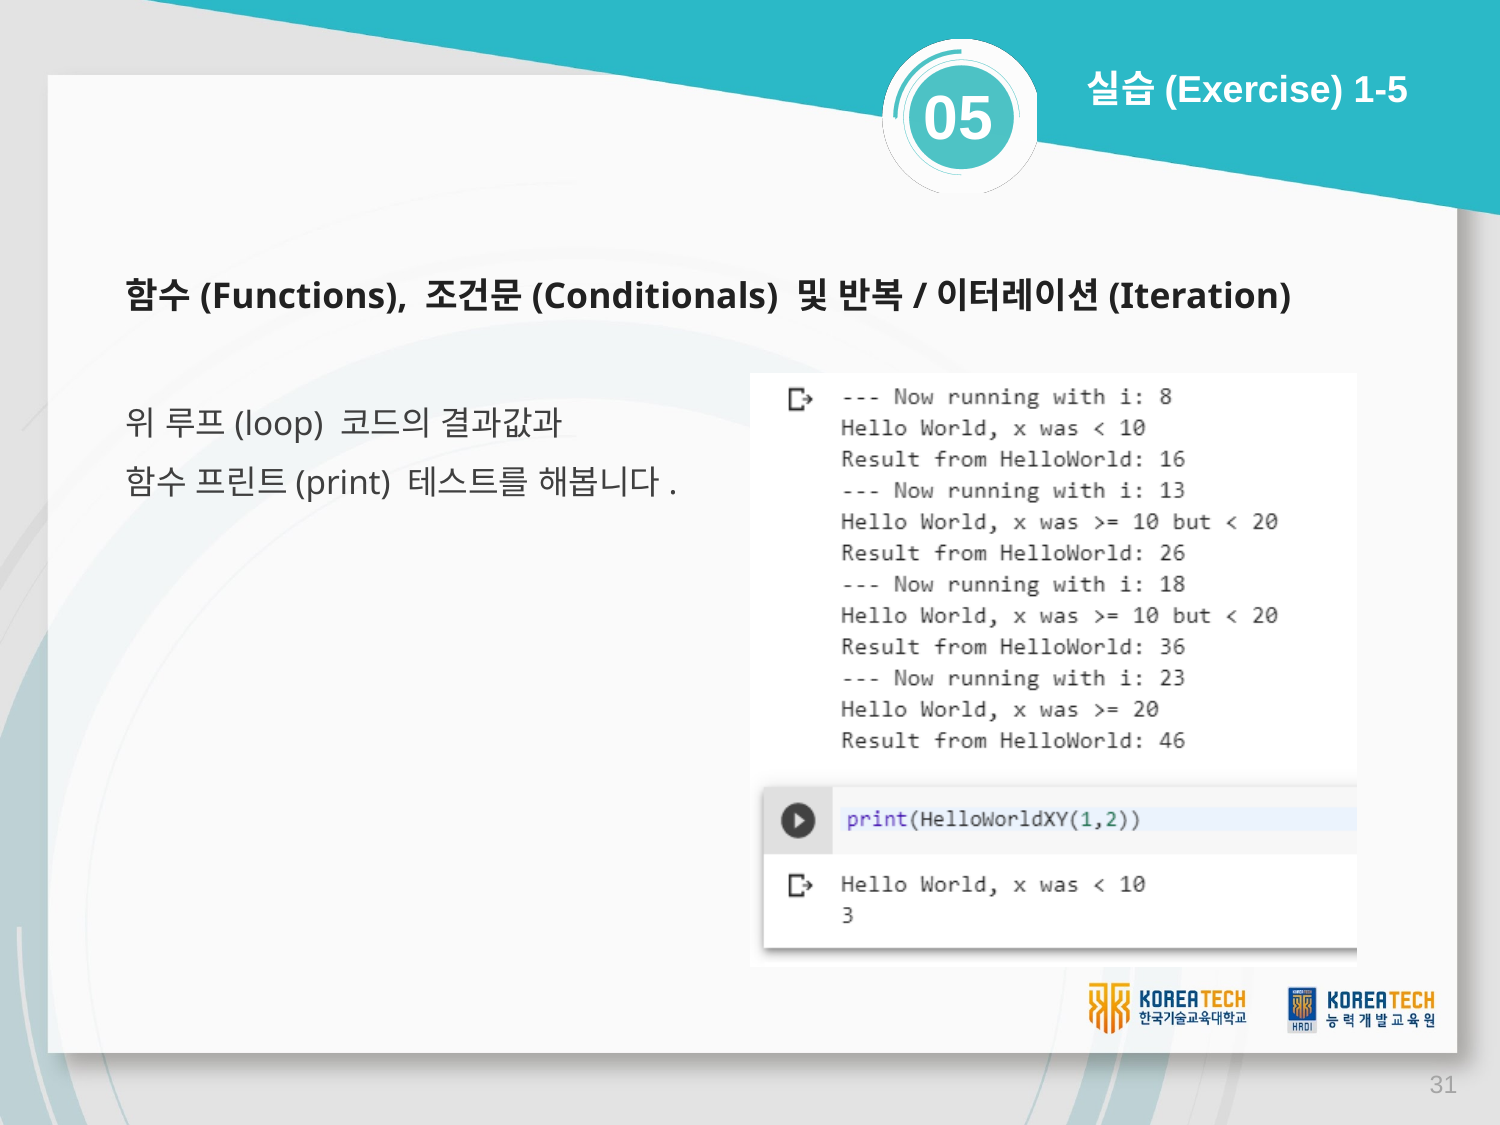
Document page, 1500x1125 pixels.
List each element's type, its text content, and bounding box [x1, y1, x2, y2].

picture [0, 0, 1500, 1125]
text_box 함수(Functions), 조건문(Conditionals) 및 반복/이터레이션(Iteration) 위 루프(loop) 코드의 결과값과 함수 프린트(print) 테스트를 해봅니다. [110, 259, 1401, 866]
slide_number 31 [1225, 1053, 1473, 1114]
text_box 실습(Exercise) 1-5 [1053, 57, 1441, 128]
